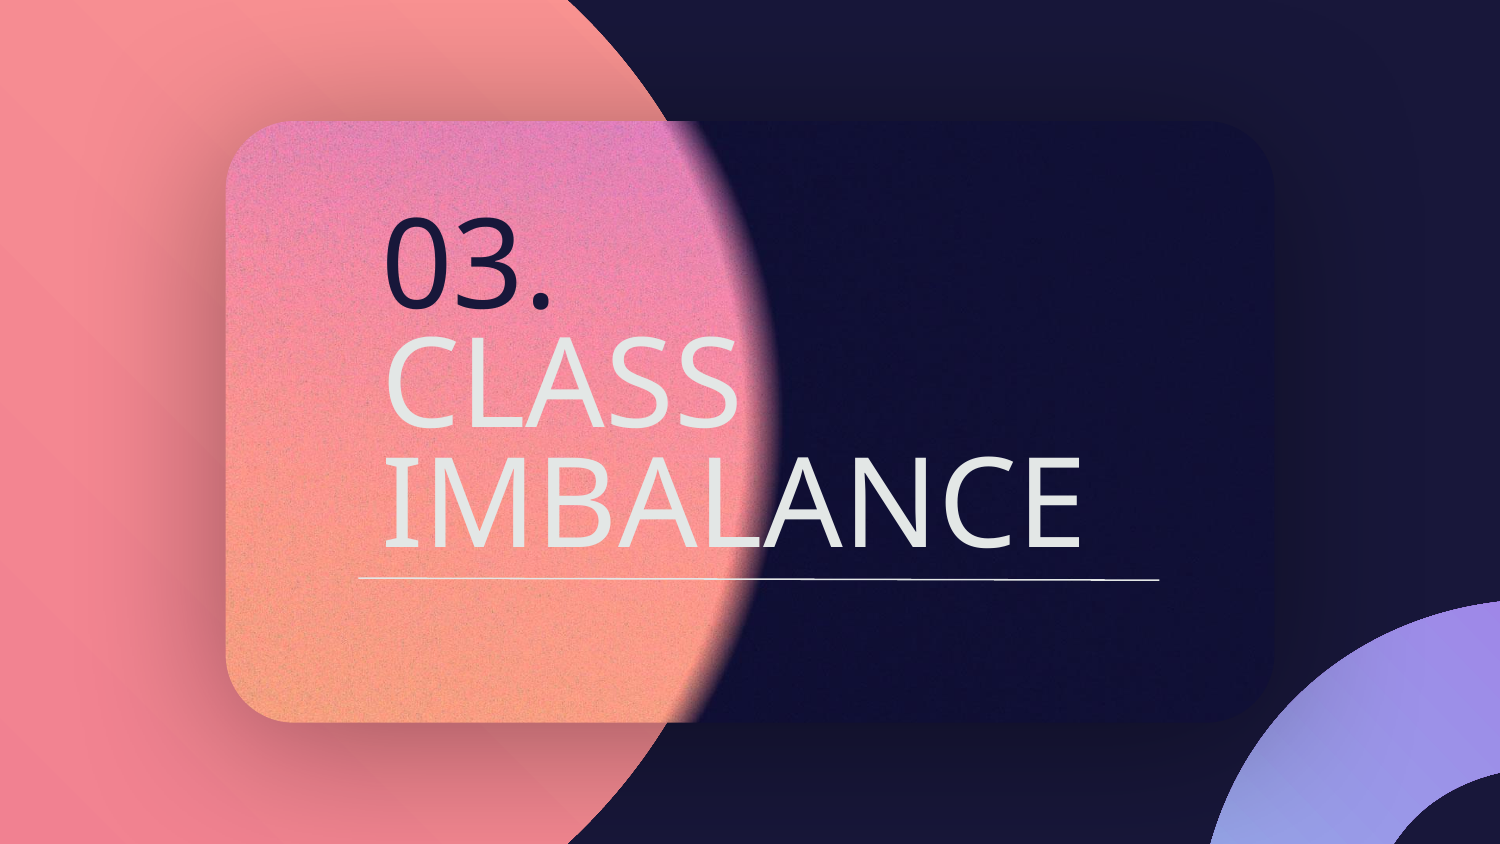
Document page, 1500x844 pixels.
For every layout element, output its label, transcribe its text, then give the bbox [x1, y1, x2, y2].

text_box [358, 577, 1160, 581]
title CLASS IMBALANCE [365, 337, 1160, 566]
title 03. [365, 191, 624, 325]
picture [225, 121, 1275, 723]
